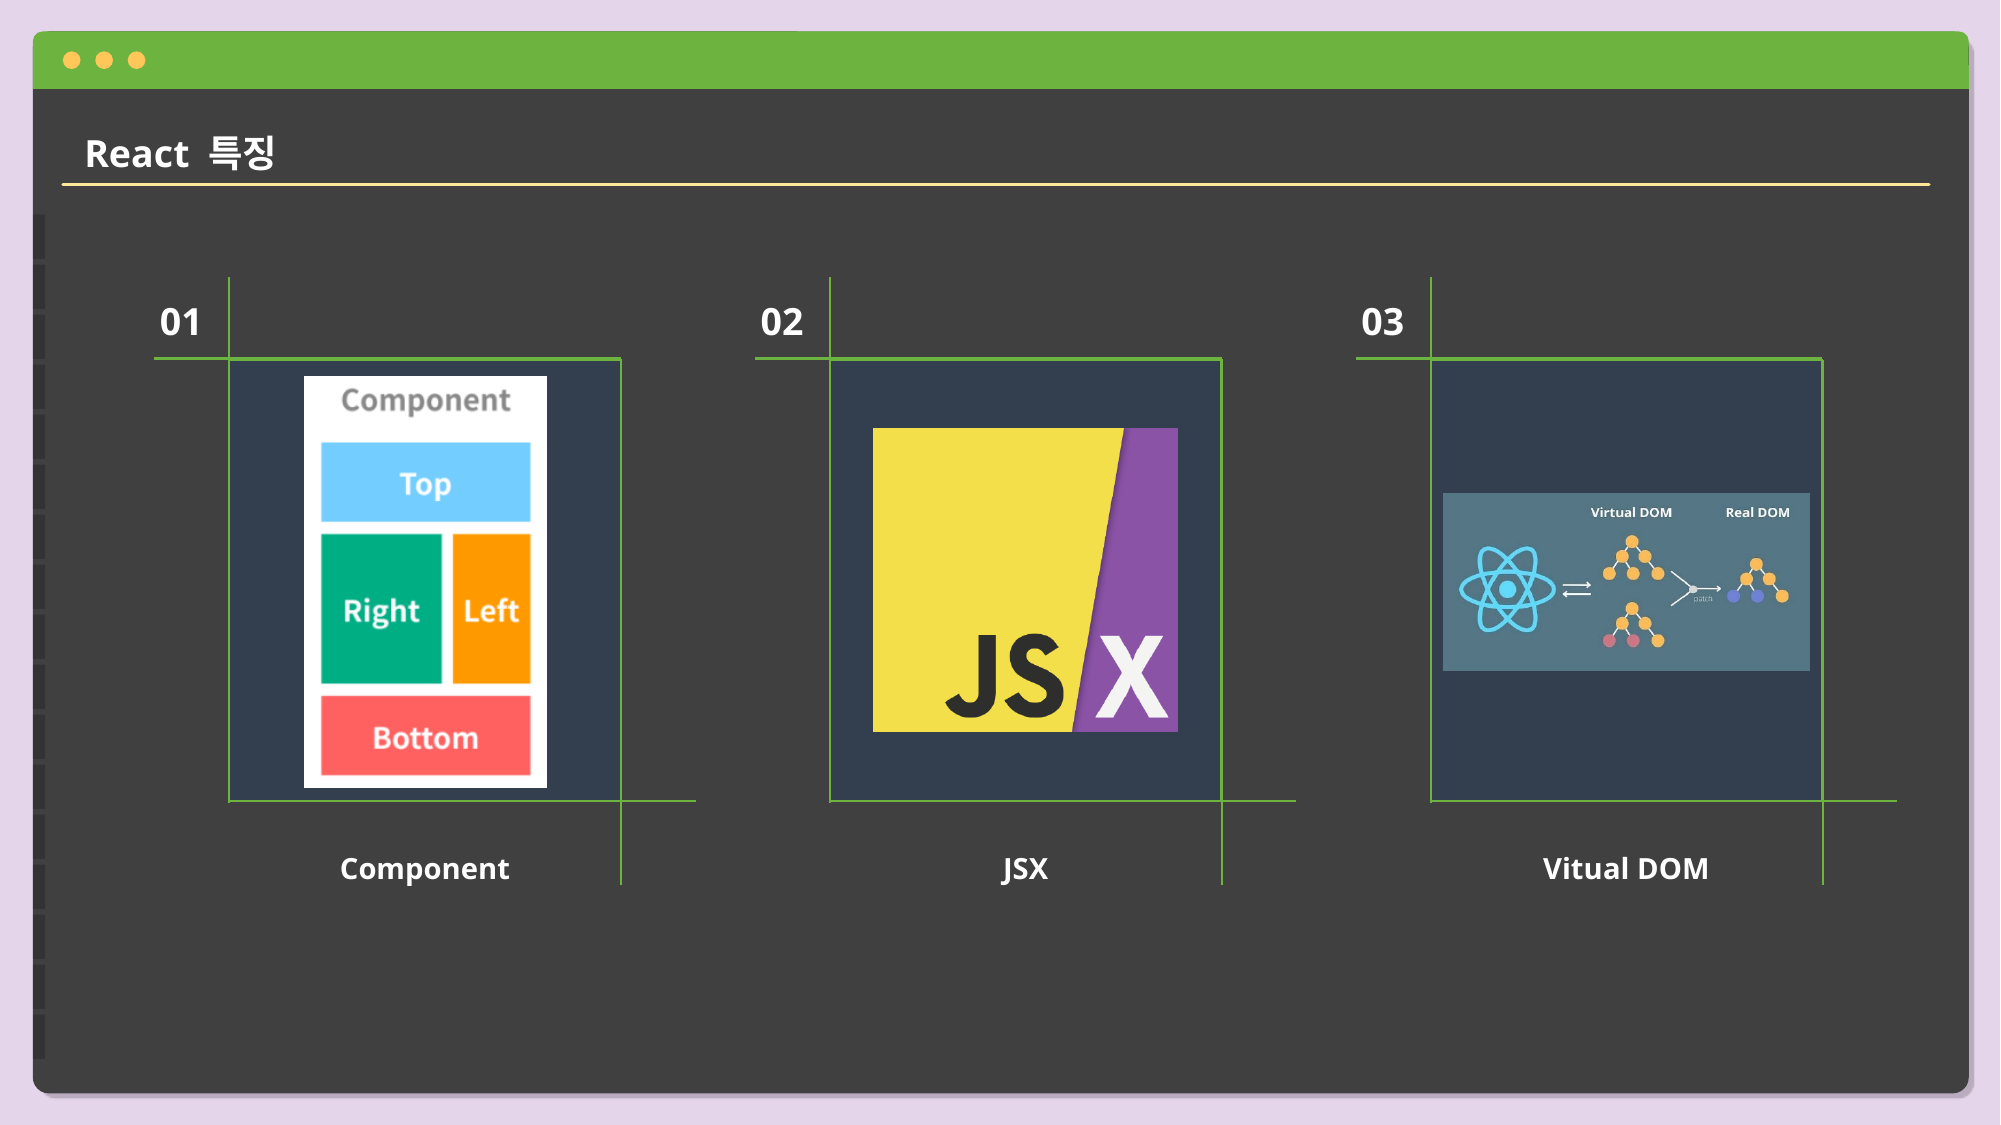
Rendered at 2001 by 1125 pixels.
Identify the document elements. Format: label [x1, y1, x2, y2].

picture [1443, 493, 1810, 671]
text_box [1355, 277, 1898, 886]
picture [304, 376, 547, 788]
picture [873, 428, 1178, 732]
text_box [154, 277, 696, 886]
text_box [32, 31, 1969, 1094]
text_box [754, 277, 1297, 886]
